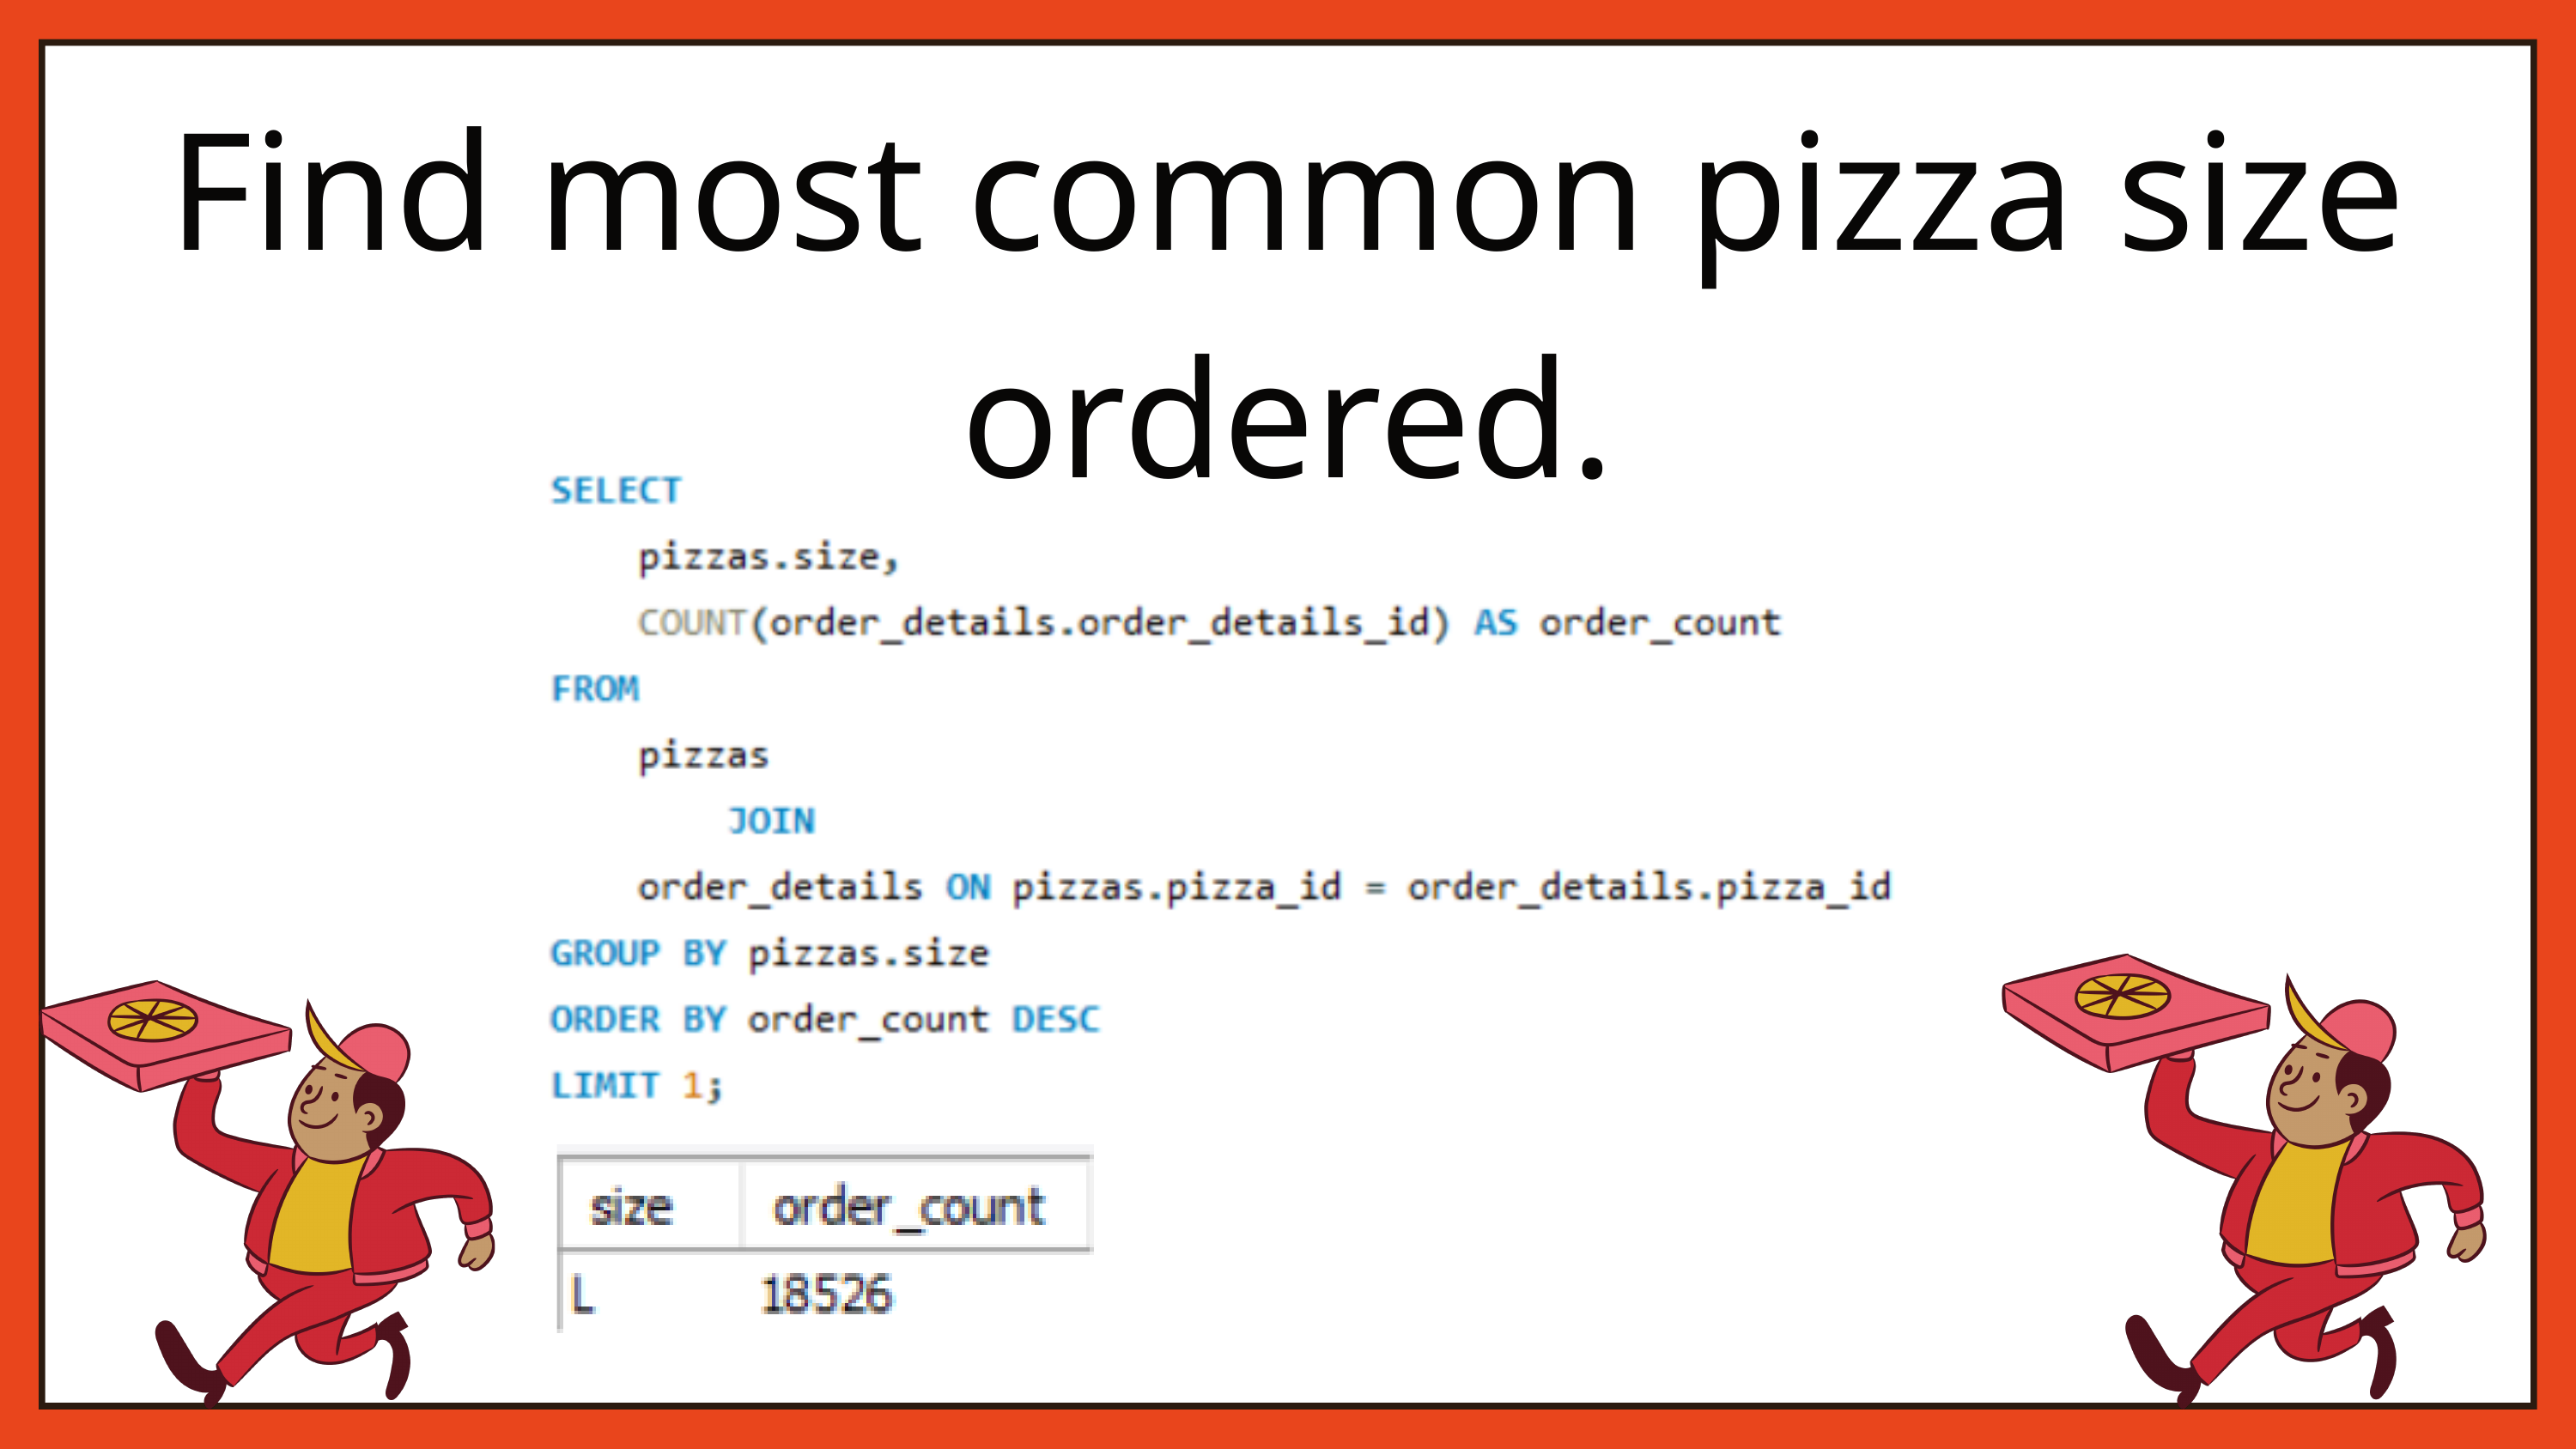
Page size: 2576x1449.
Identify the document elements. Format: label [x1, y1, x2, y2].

text_box [38, 39, 2537, 1410]
